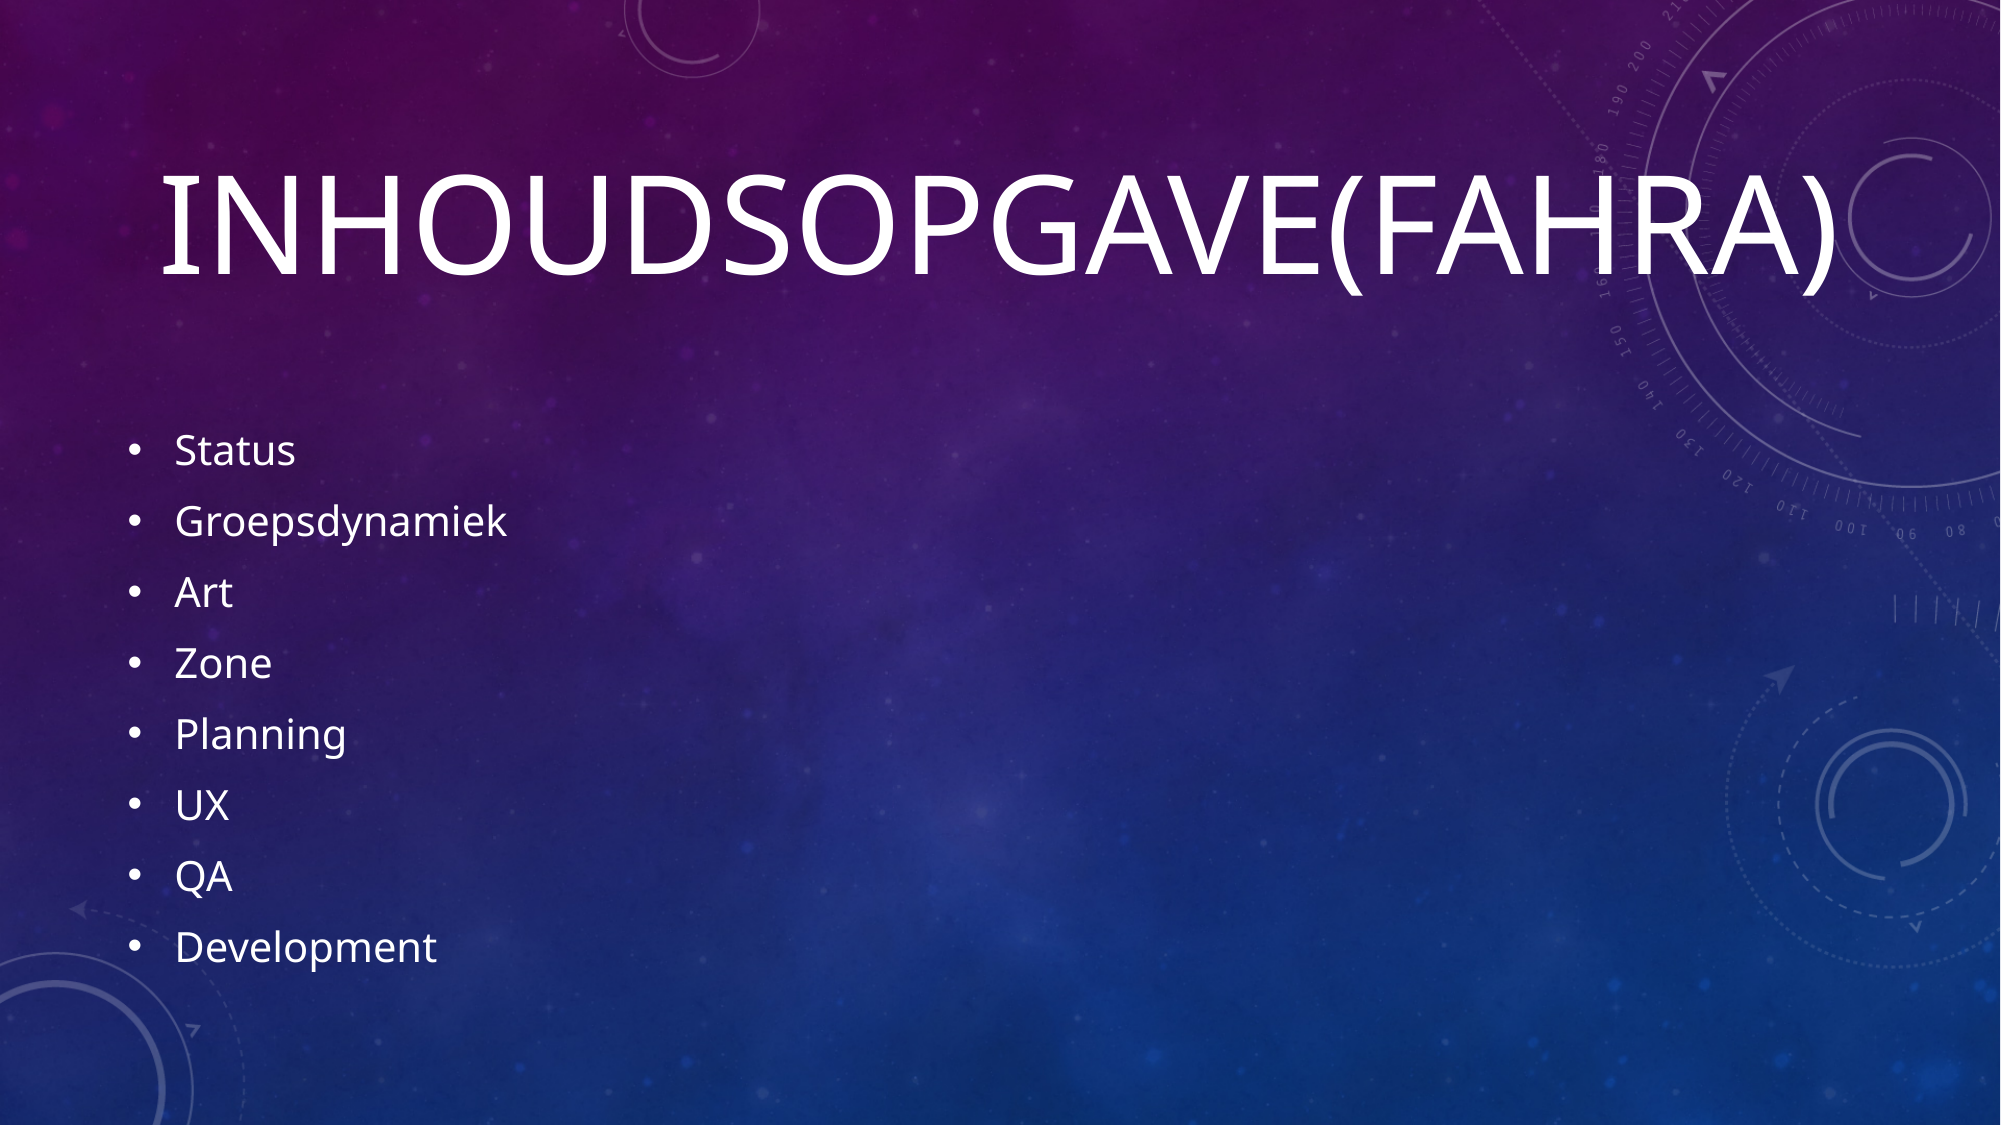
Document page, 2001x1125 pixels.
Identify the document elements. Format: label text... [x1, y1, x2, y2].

text_box [635, 338, 1851, 1056]
picture [0, 0, 2001, 1125]
list Status Groepsdynamiek Art Zone Planning UX QA Development [112, 338, 635, 1056]
title Inhoudsopgave(Fahra) [0, 99, 2000, 339]
